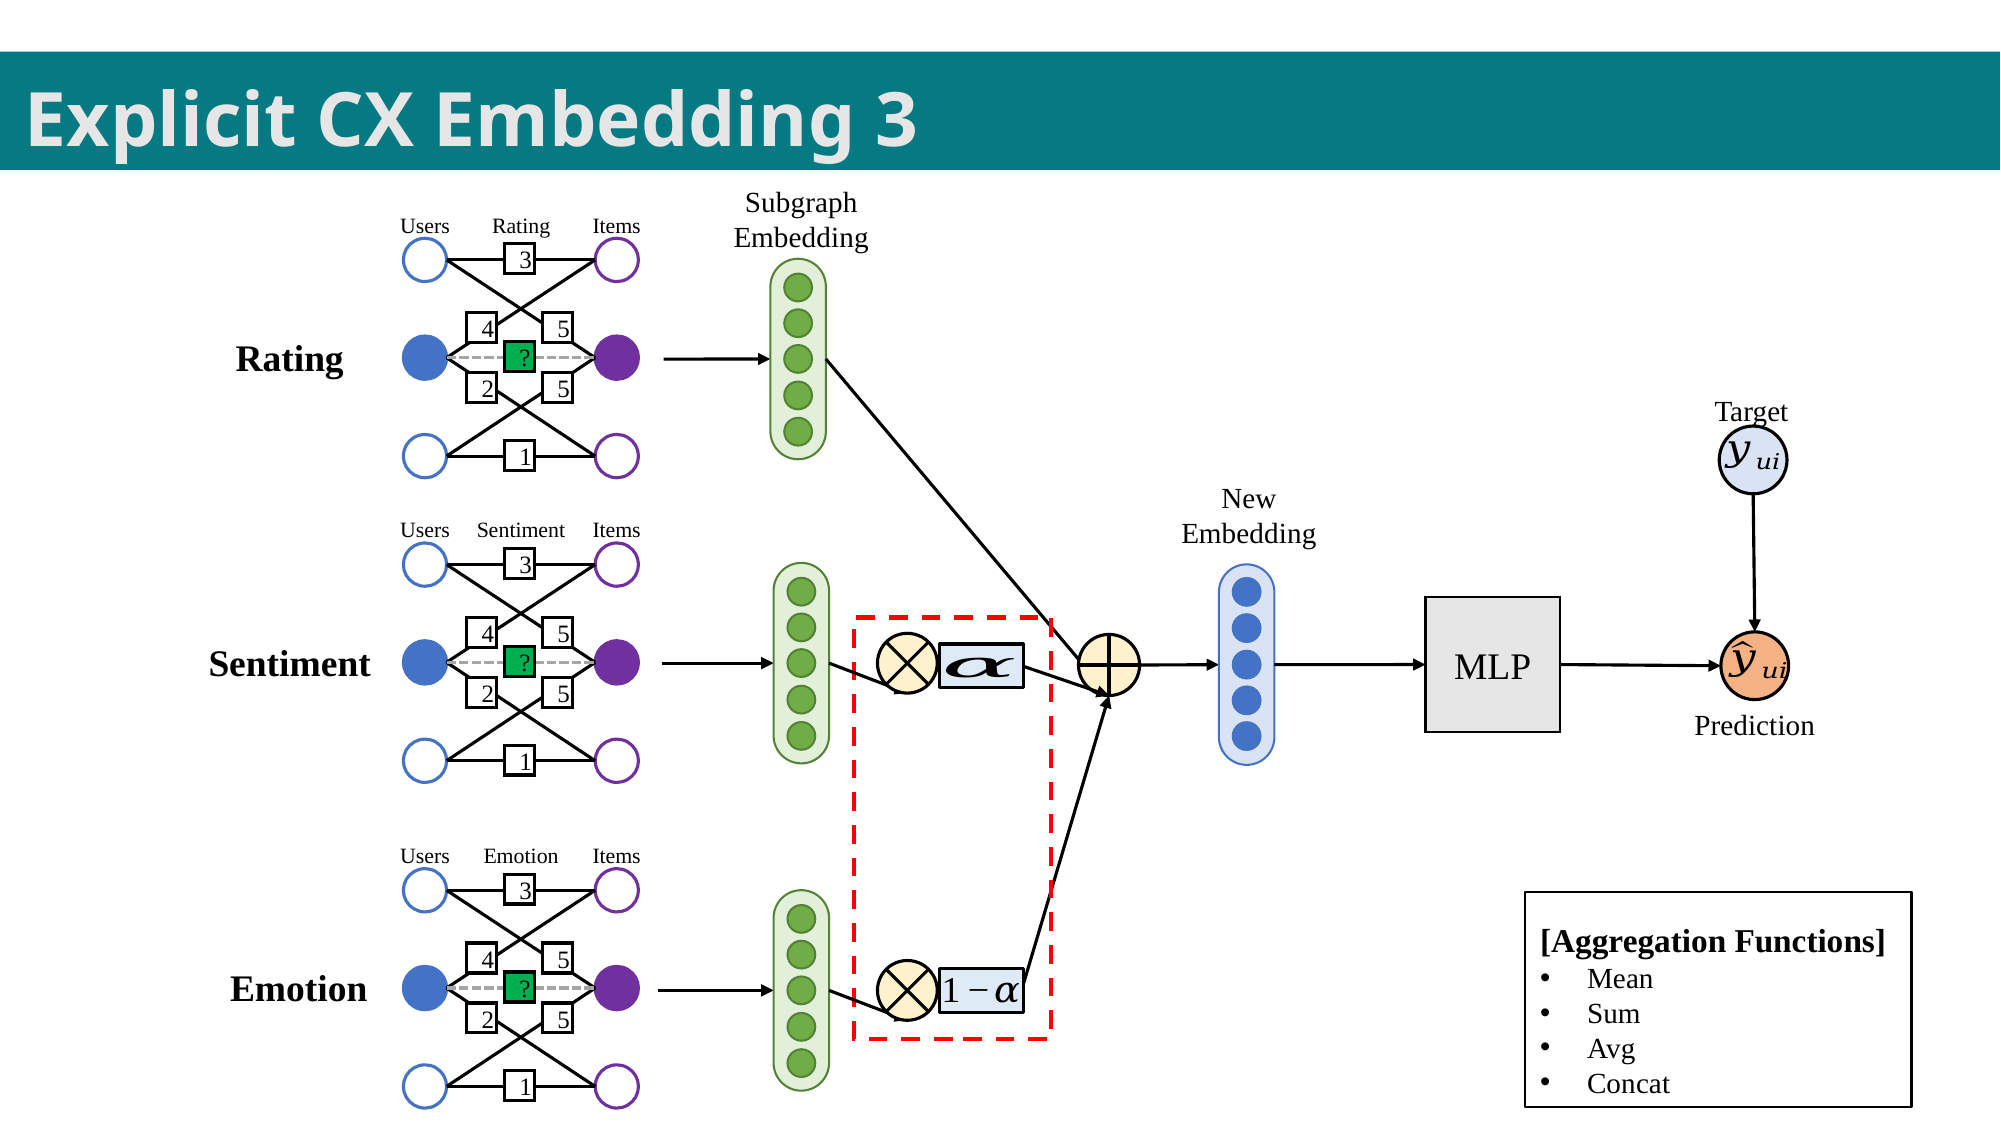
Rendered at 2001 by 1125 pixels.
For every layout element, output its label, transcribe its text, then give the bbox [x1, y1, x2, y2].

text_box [700, 962, 902, 1019]
text_box Sentiment [189, 631, 348, 691]
text_box [0, 51, 2000, 171]
text_box New Embedding [1119, 471, 1379, 557]
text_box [1021, 666, 1079, 991]
text_box Explicit CX Embedding 3 [10, 19, 2000, 169]
text_box Subgraph Embedding [671, 175, 932, 261]
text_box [348, 834, 693, 1109]
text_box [700, 635, 902, 691]
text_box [697, 331, 899, 387]
text_box [1079, 633, 1141, 697]
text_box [348, 508, 693, 783]
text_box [1675, 631, 1834, 744]
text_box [1146, 636, 1347, 693]
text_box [348, 204, 693, 478]
text_box [893, 665, 938, 695]
text_box [Aggregation Functions] Mean Sum Avg Concat [1525, 892, 1912, 1107]
text_box Target [1672, 367, 1831, 436]
text_box [853, 991, 1052, 1040]
text_box MLP [1424, 596, 1561, 733]
text_box [853, 672, 1021, 981]
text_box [825, 358, 1079, 665]
text_box Rating [213, 326, 348, 387]
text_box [1719, 425, 1787, 494]
text_box [895, 959, 939, 1022]
text_box Emotion [198, 956, 348, 1017]
